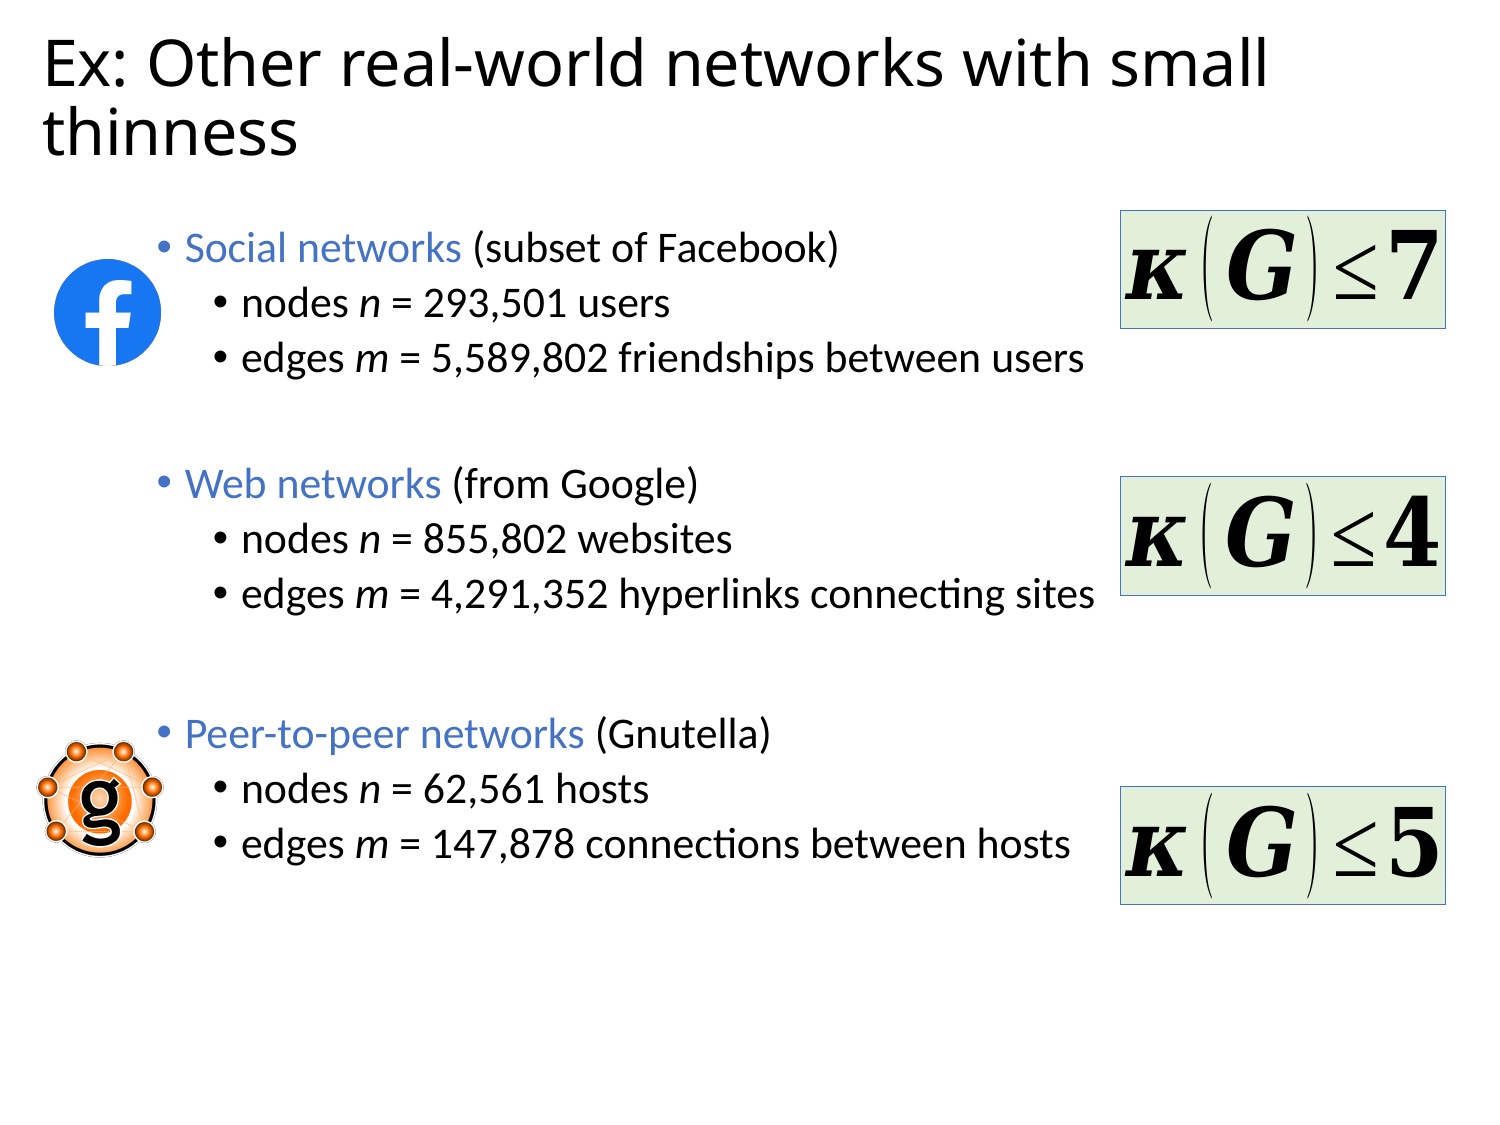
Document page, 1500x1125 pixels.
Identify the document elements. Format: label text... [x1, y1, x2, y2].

list Social networks (subset of Facebook) nodes n = 293,501 users edges m = 5,589,802 friendships between users Web networks (from Google) nodes n = 855,802 websites edges m = 4,291,352 hyperlinks connecting sites Peer-to-peer networks (Gnutella) nodes n = 62,561 hosts edges m = 147,878 connections between hosts [141, 217, 1201, 1008]
title Ex: Other real-world networks with small thinness [27, 22, 1473, 178]
picture [34, 734, 165, 864]
picture [54, 259, 161, 366]
